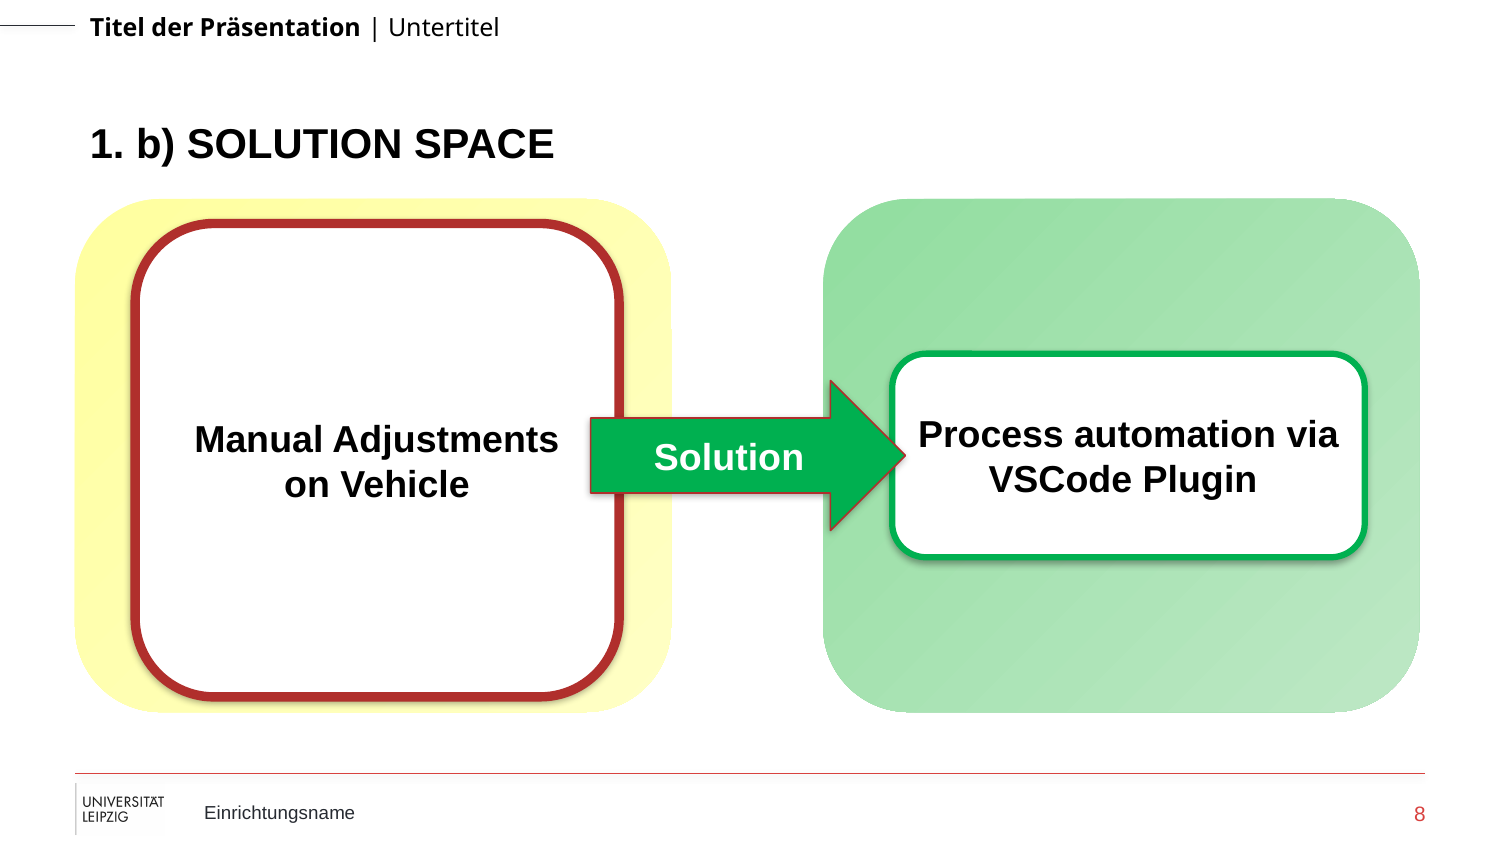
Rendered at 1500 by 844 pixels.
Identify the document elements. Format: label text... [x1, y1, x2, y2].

text_box …. [75, 198, 672, 713]
text_box Process automation via VSCode Plugin [891, 352, 1366, 559]
picture [75, 782, 165, 836]
title 1. b) SOLUTION SPACE [75, 50, 1426, 175]
slide_number 8 [1303, 800, 1426, 834]
text_box [823, 198, 1420, 713]
text_box Manual Adjustments on Vehicle [134, 222, 620, 698]
text_box Solution [589, 379, 906, 532]
